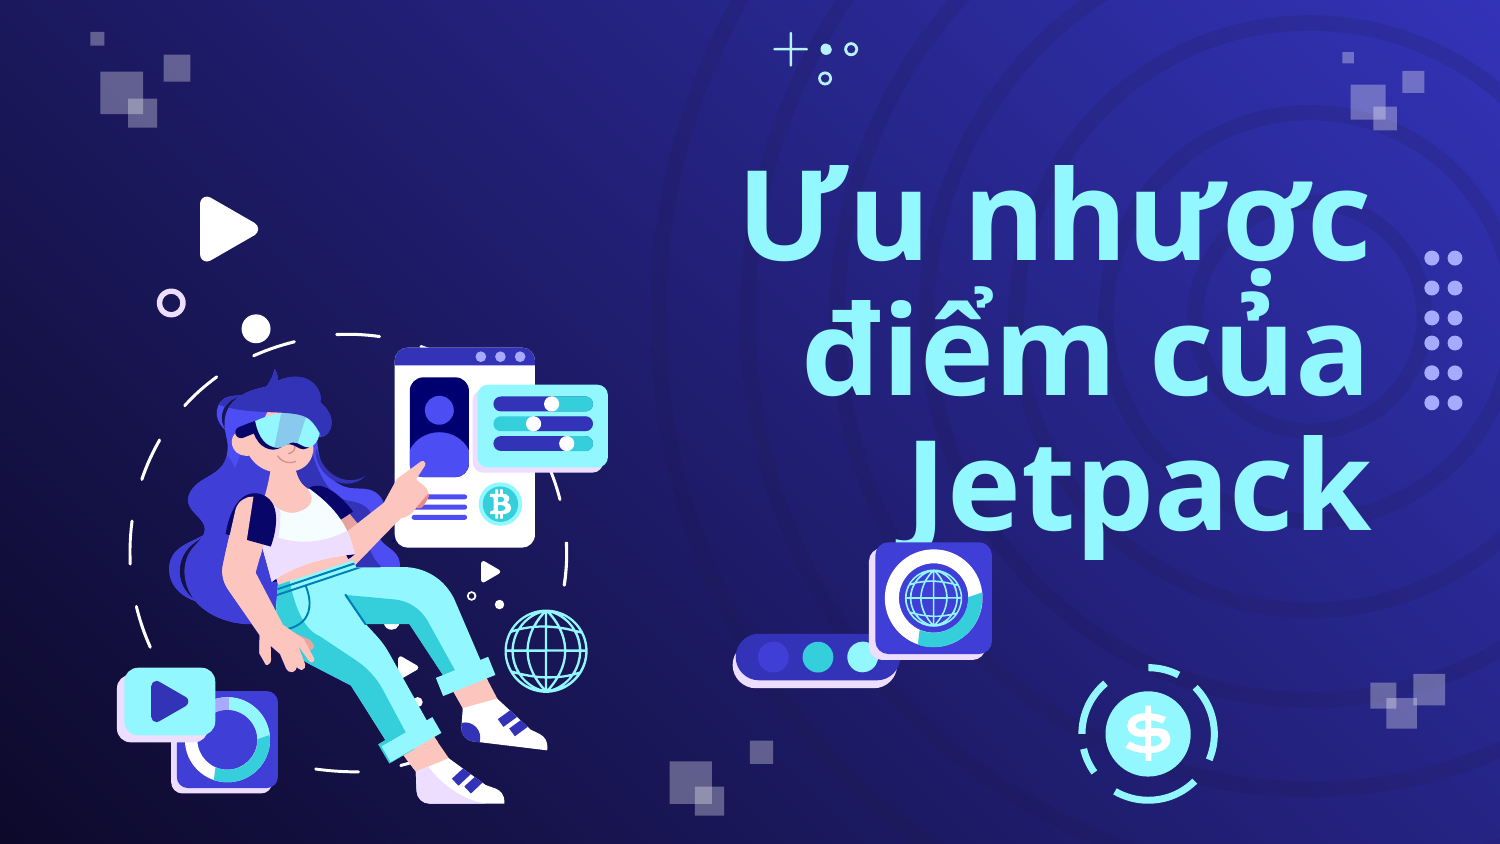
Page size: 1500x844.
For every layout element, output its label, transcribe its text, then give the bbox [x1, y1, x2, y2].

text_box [732, 542, 1219, 804]
title Ưu nhược điểm của Jetpack [405, 115, 1388, 594]
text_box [116, 196, 609, 804]
